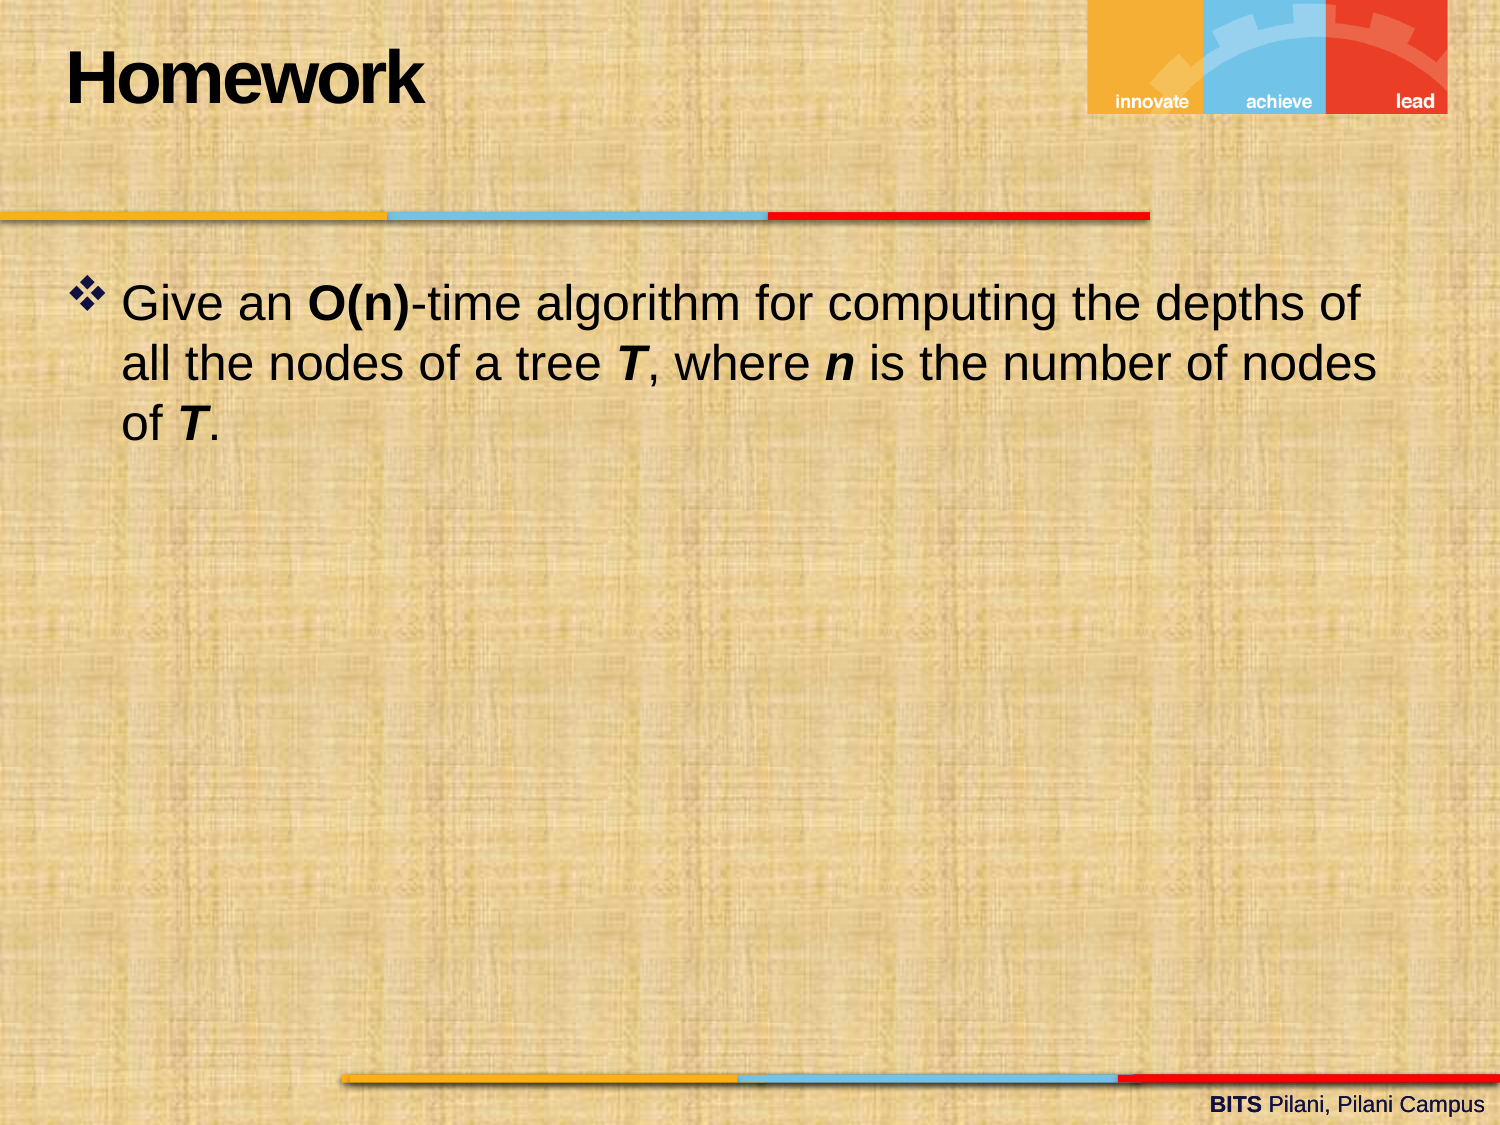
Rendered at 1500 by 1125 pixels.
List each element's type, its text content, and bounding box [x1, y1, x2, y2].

list Homework [50, 24, 1088, 213]
list Give an O(n)-time algorithm for computing the depths of all the nodes of a tree T, where n is the number of nodes of T. [50, 262, 1400, 1005]
picture [0, 0, 1500, 1125]
